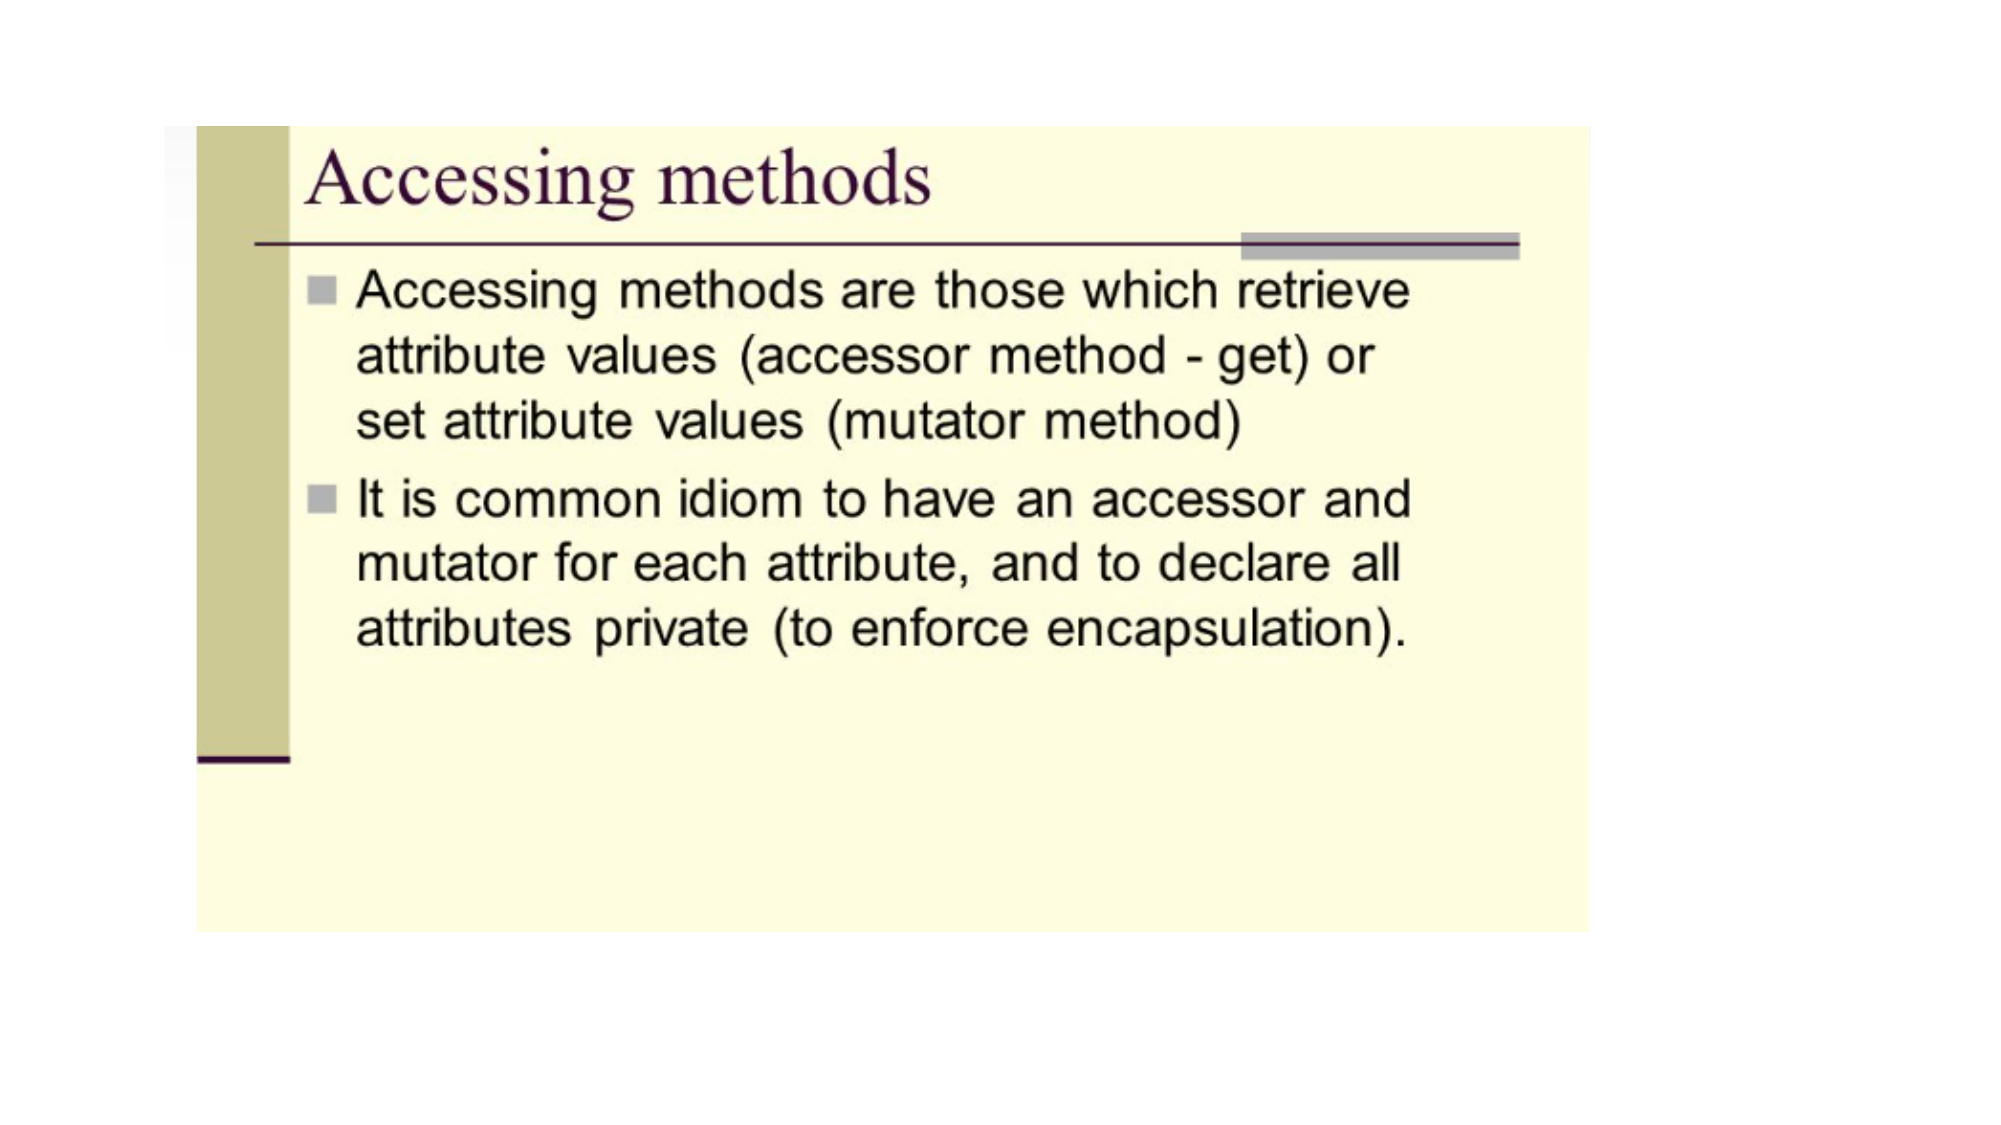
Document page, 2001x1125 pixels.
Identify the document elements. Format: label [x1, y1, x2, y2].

list [164, 126, 1591, 932]
